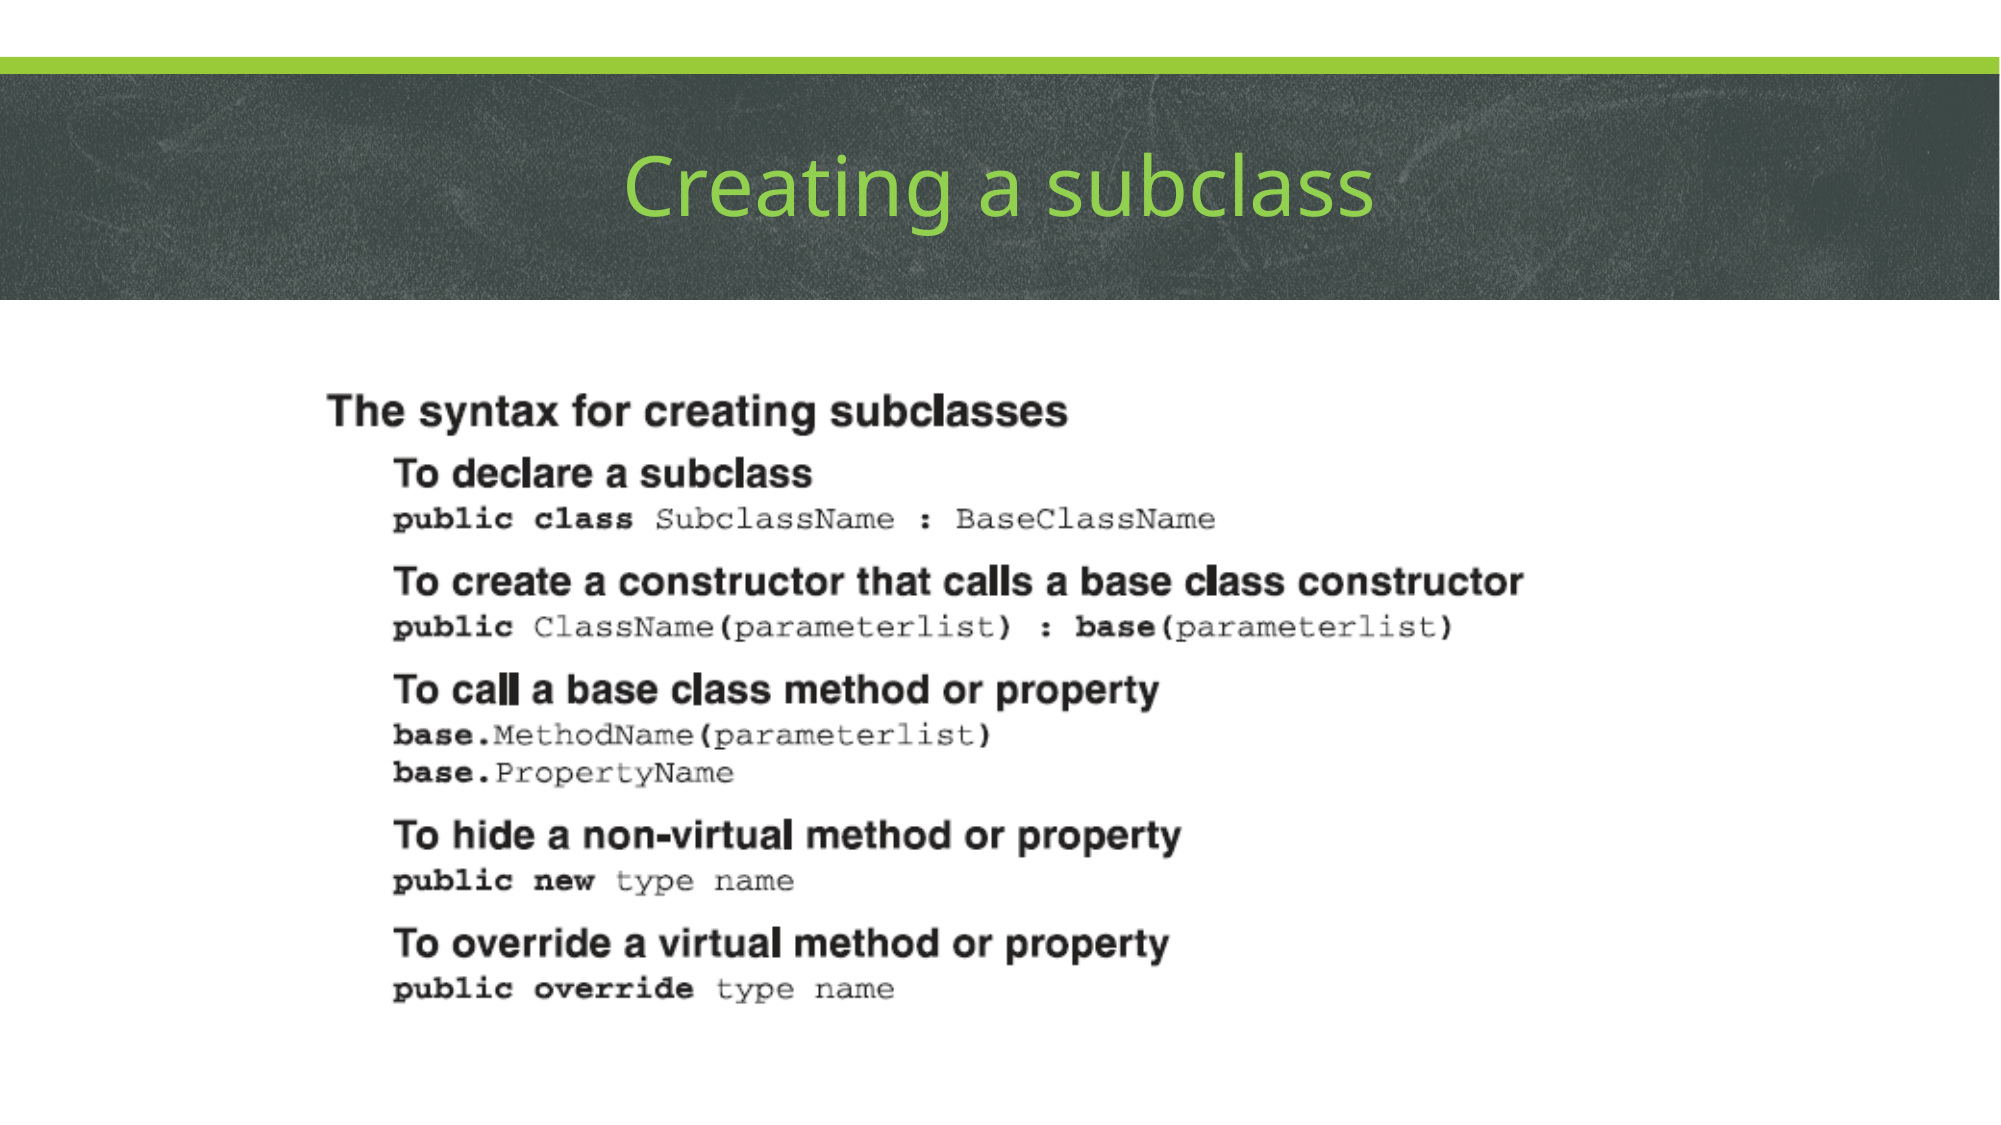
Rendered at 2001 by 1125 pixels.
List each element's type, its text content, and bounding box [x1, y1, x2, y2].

title Creating a subclass [210, 76, 1790, 300]
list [273, 338, 1565, 1031]
picture [0, 74, 2000, 300]
